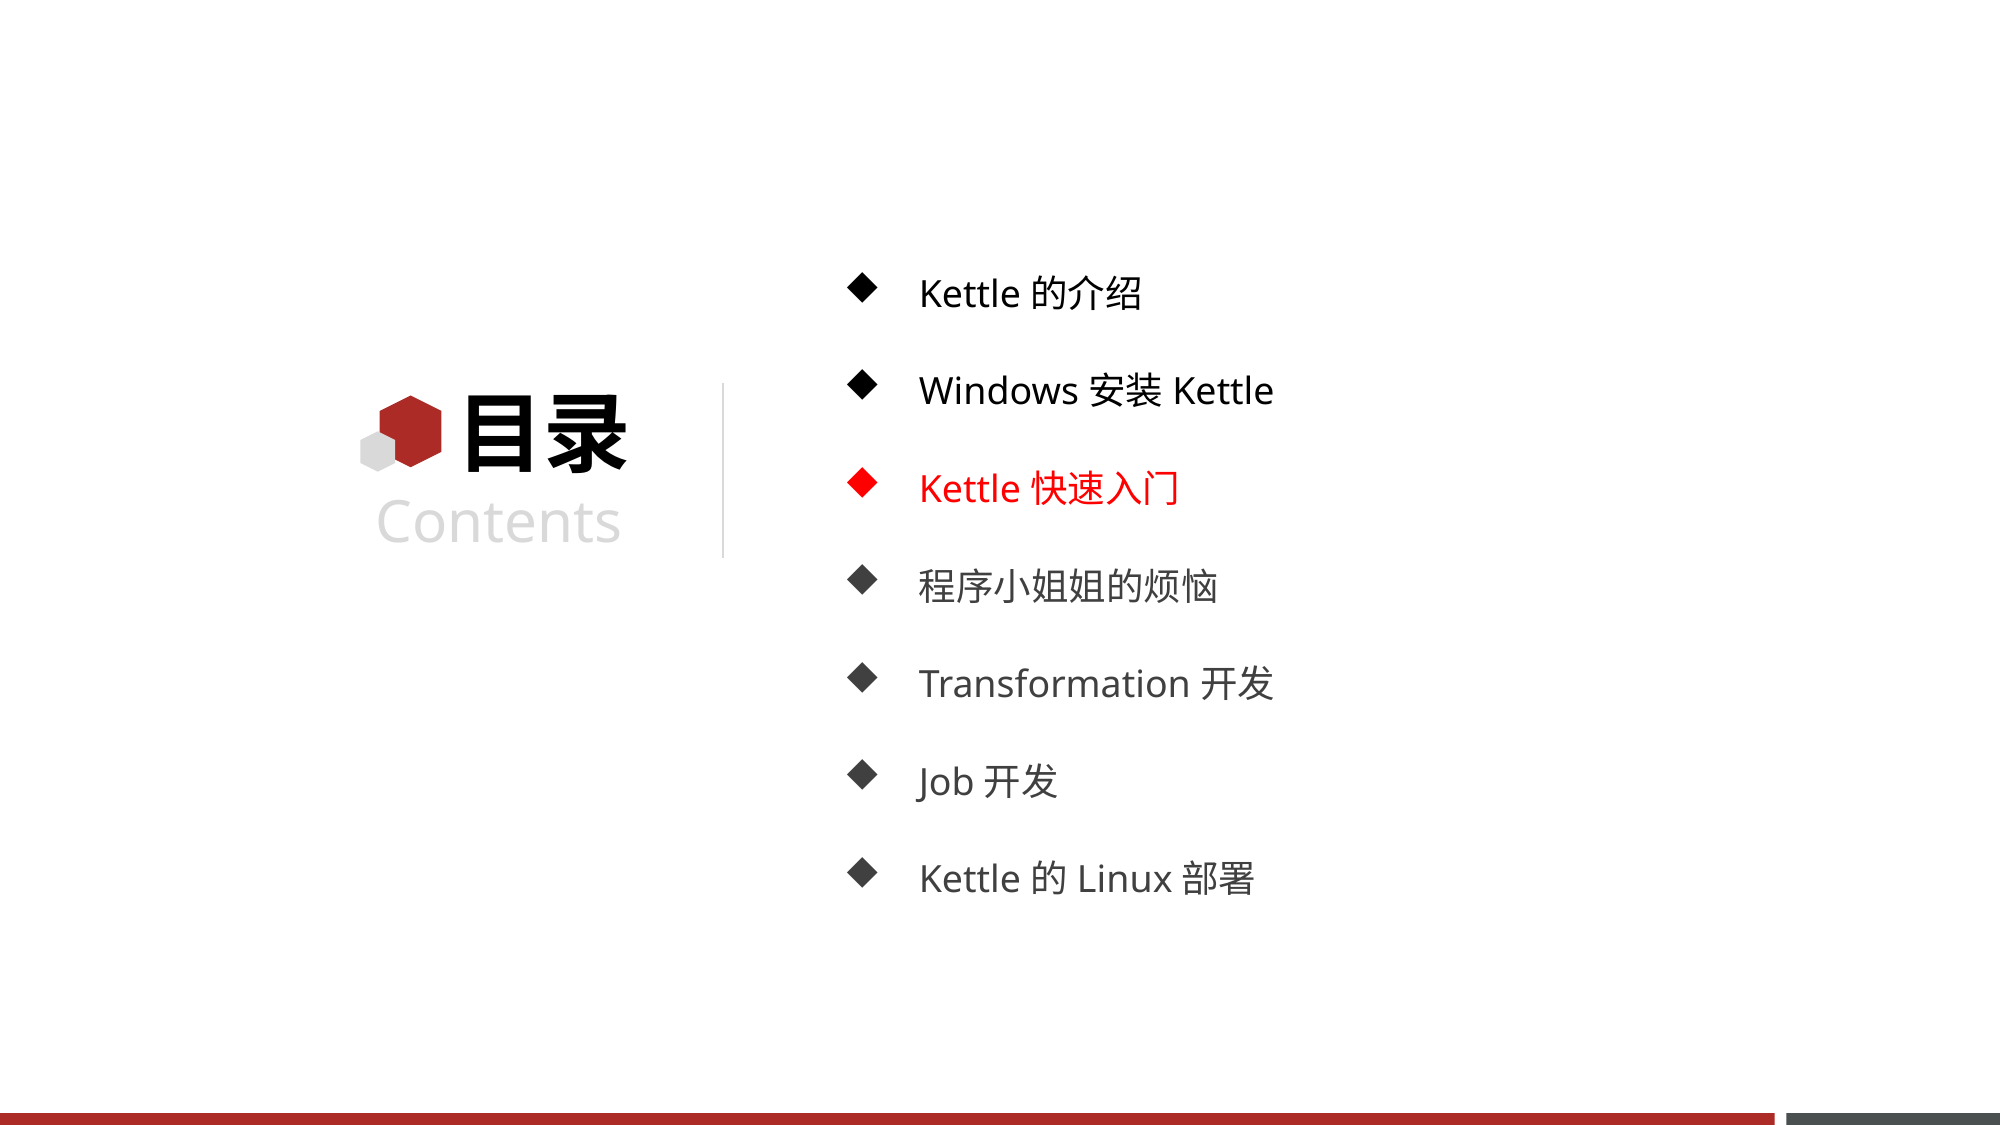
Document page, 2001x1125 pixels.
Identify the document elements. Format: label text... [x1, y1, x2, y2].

list Kettle的介绍 Windows安装Kettle Kettle快速入门 程序小姐姐的烦恼 Transformation开发 Job开发 Kettle的Linux部署 [829, 96, 1809, 1029]
